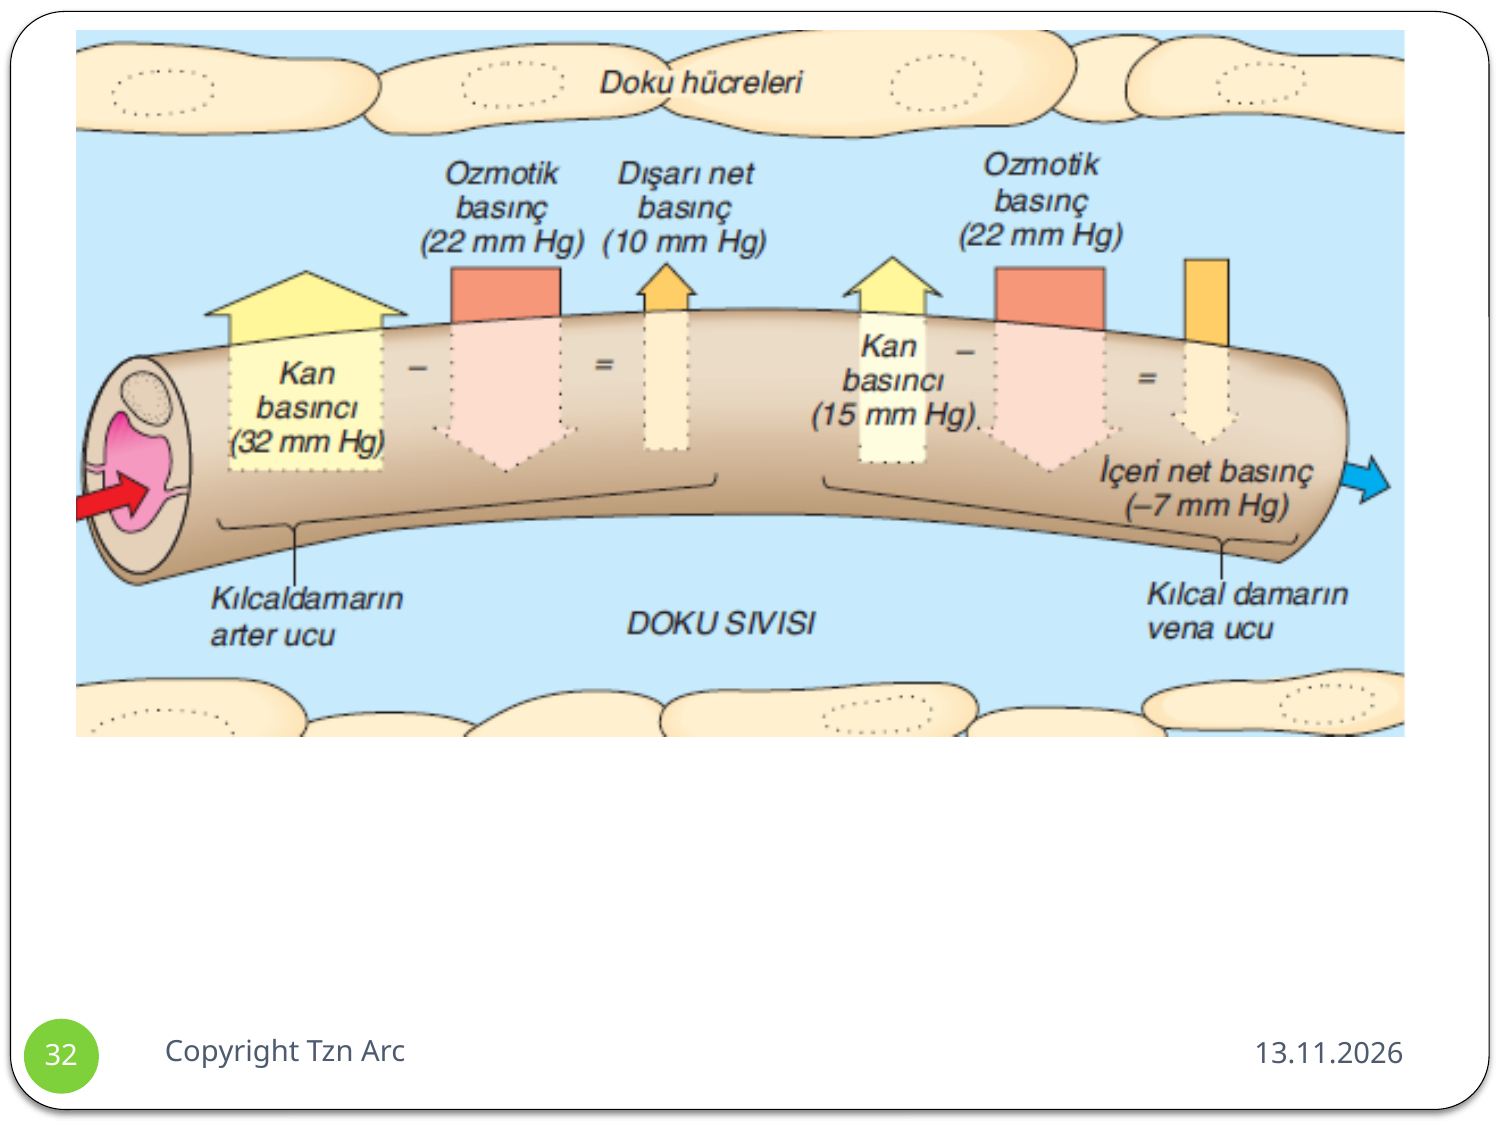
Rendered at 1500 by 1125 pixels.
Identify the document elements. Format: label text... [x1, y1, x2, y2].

footer Copyright Tzn Arc [150, 1012, 800, 1088]
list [76, 30, 1412, 738]
slide_number 32 [23, 1018, 99, 1094]
text_box [0, 786, 1471, 853]
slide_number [1012, 1015, 1419, 1094]
